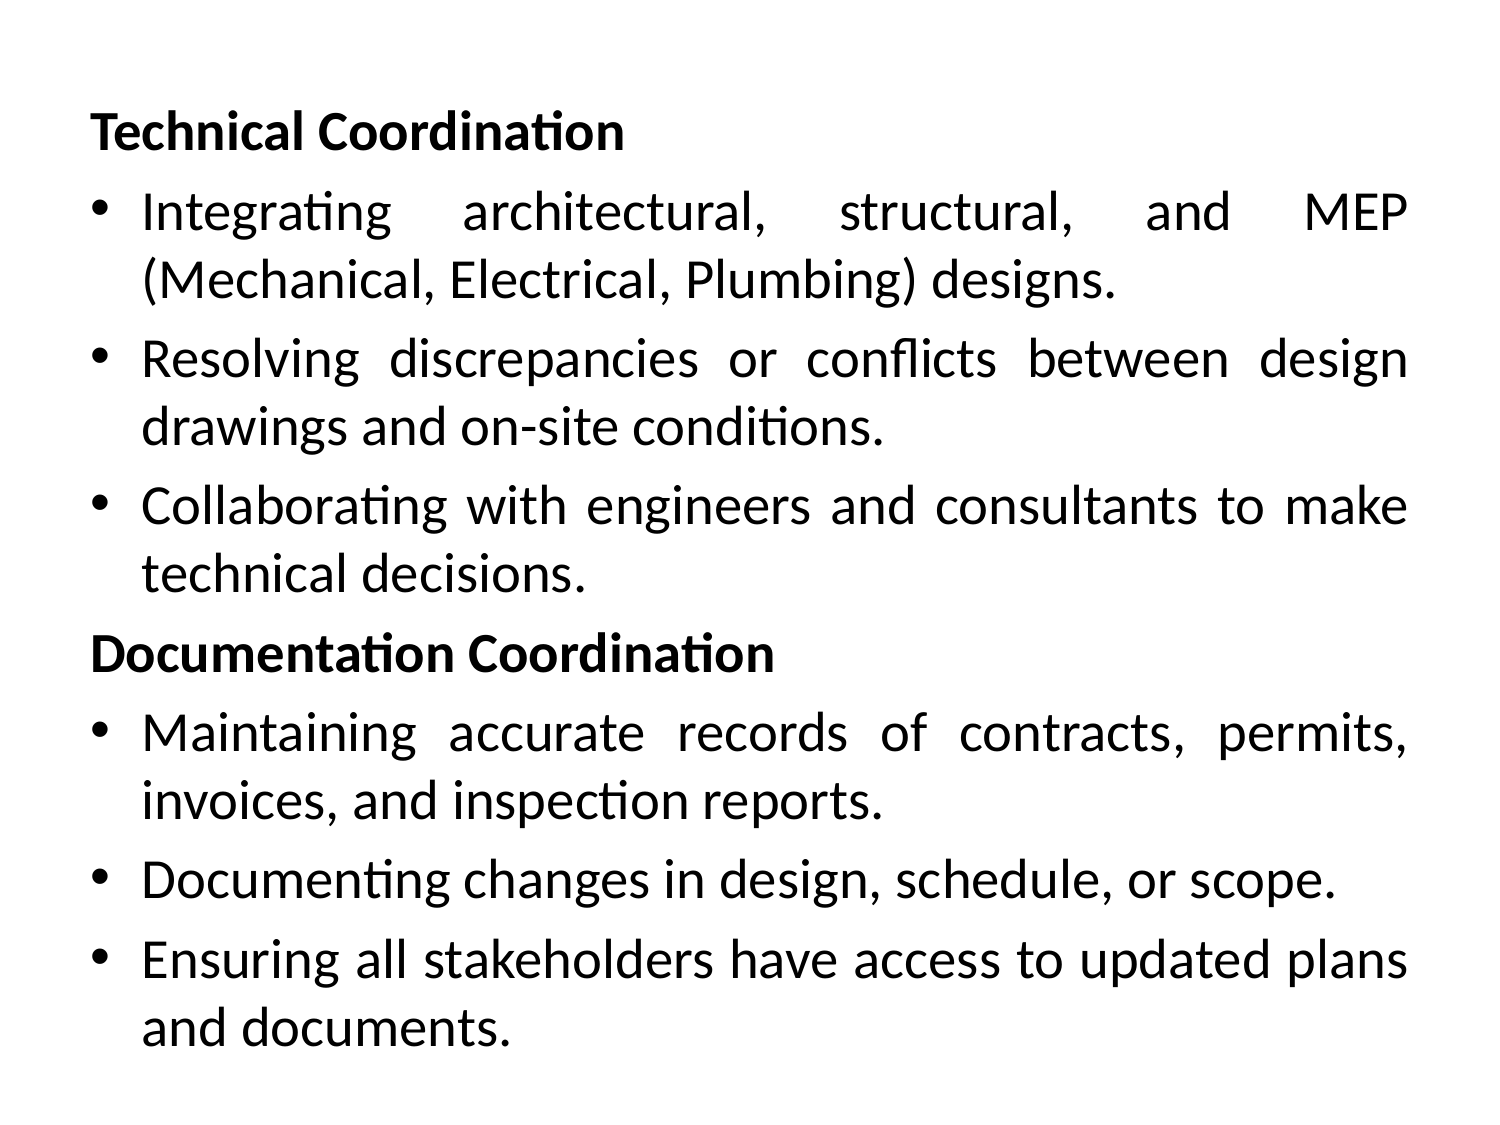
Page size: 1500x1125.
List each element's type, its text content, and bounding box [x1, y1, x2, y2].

list Technical Coordination Integrating architectural, structural, and MEP (Mechanical, Electrical, Plumbing) designs. Resolving discrepancies or conflicts between design drawings and on-site conditions. Collaborating with engineers and consultants to make technical decisions. Documentation Coordination Maintaining accurate records of contracts, permits, invoices, and inspection reports. Documenting changes in design, schedule, or scope. Ensuring all stakeholders have access to updated plans and documents. [75, 86, 1425, 1068]
